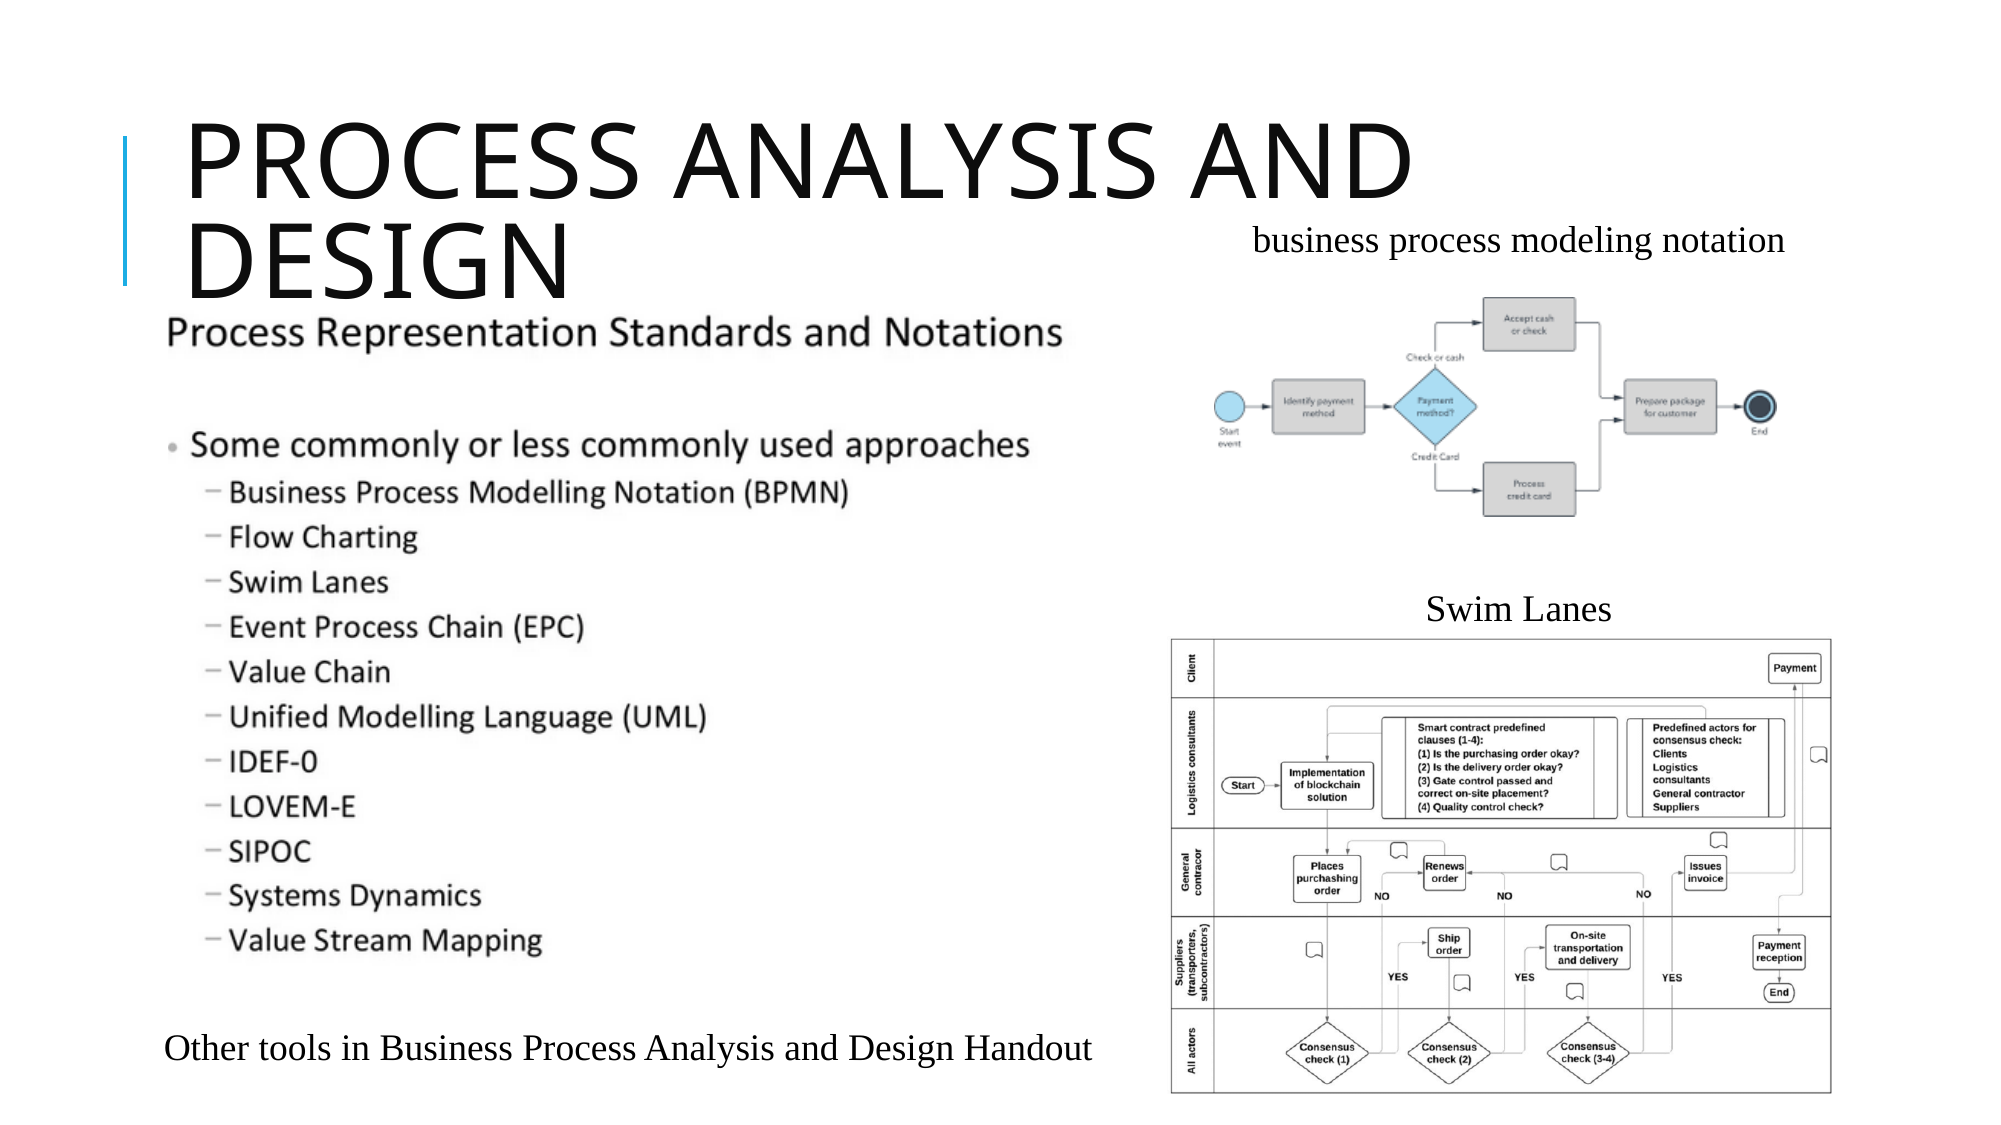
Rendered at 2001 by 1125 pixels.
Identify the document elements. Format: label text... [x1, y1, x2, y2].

text_box Other tools in Business Process Analysis and Design Handout [148, 1015, 1121, 1076]
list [167, 306, 1140, 967]
picture [1213, 297, 1777, 517]
picture [1167, 636, 1833, 1094]
text_box Swim Lanes [1269, 577, 1769, 631]
title Process analysis and design [168, 96, 1763, 342]
text_box business process modeling notation [1214, 207, 1824, 268]
